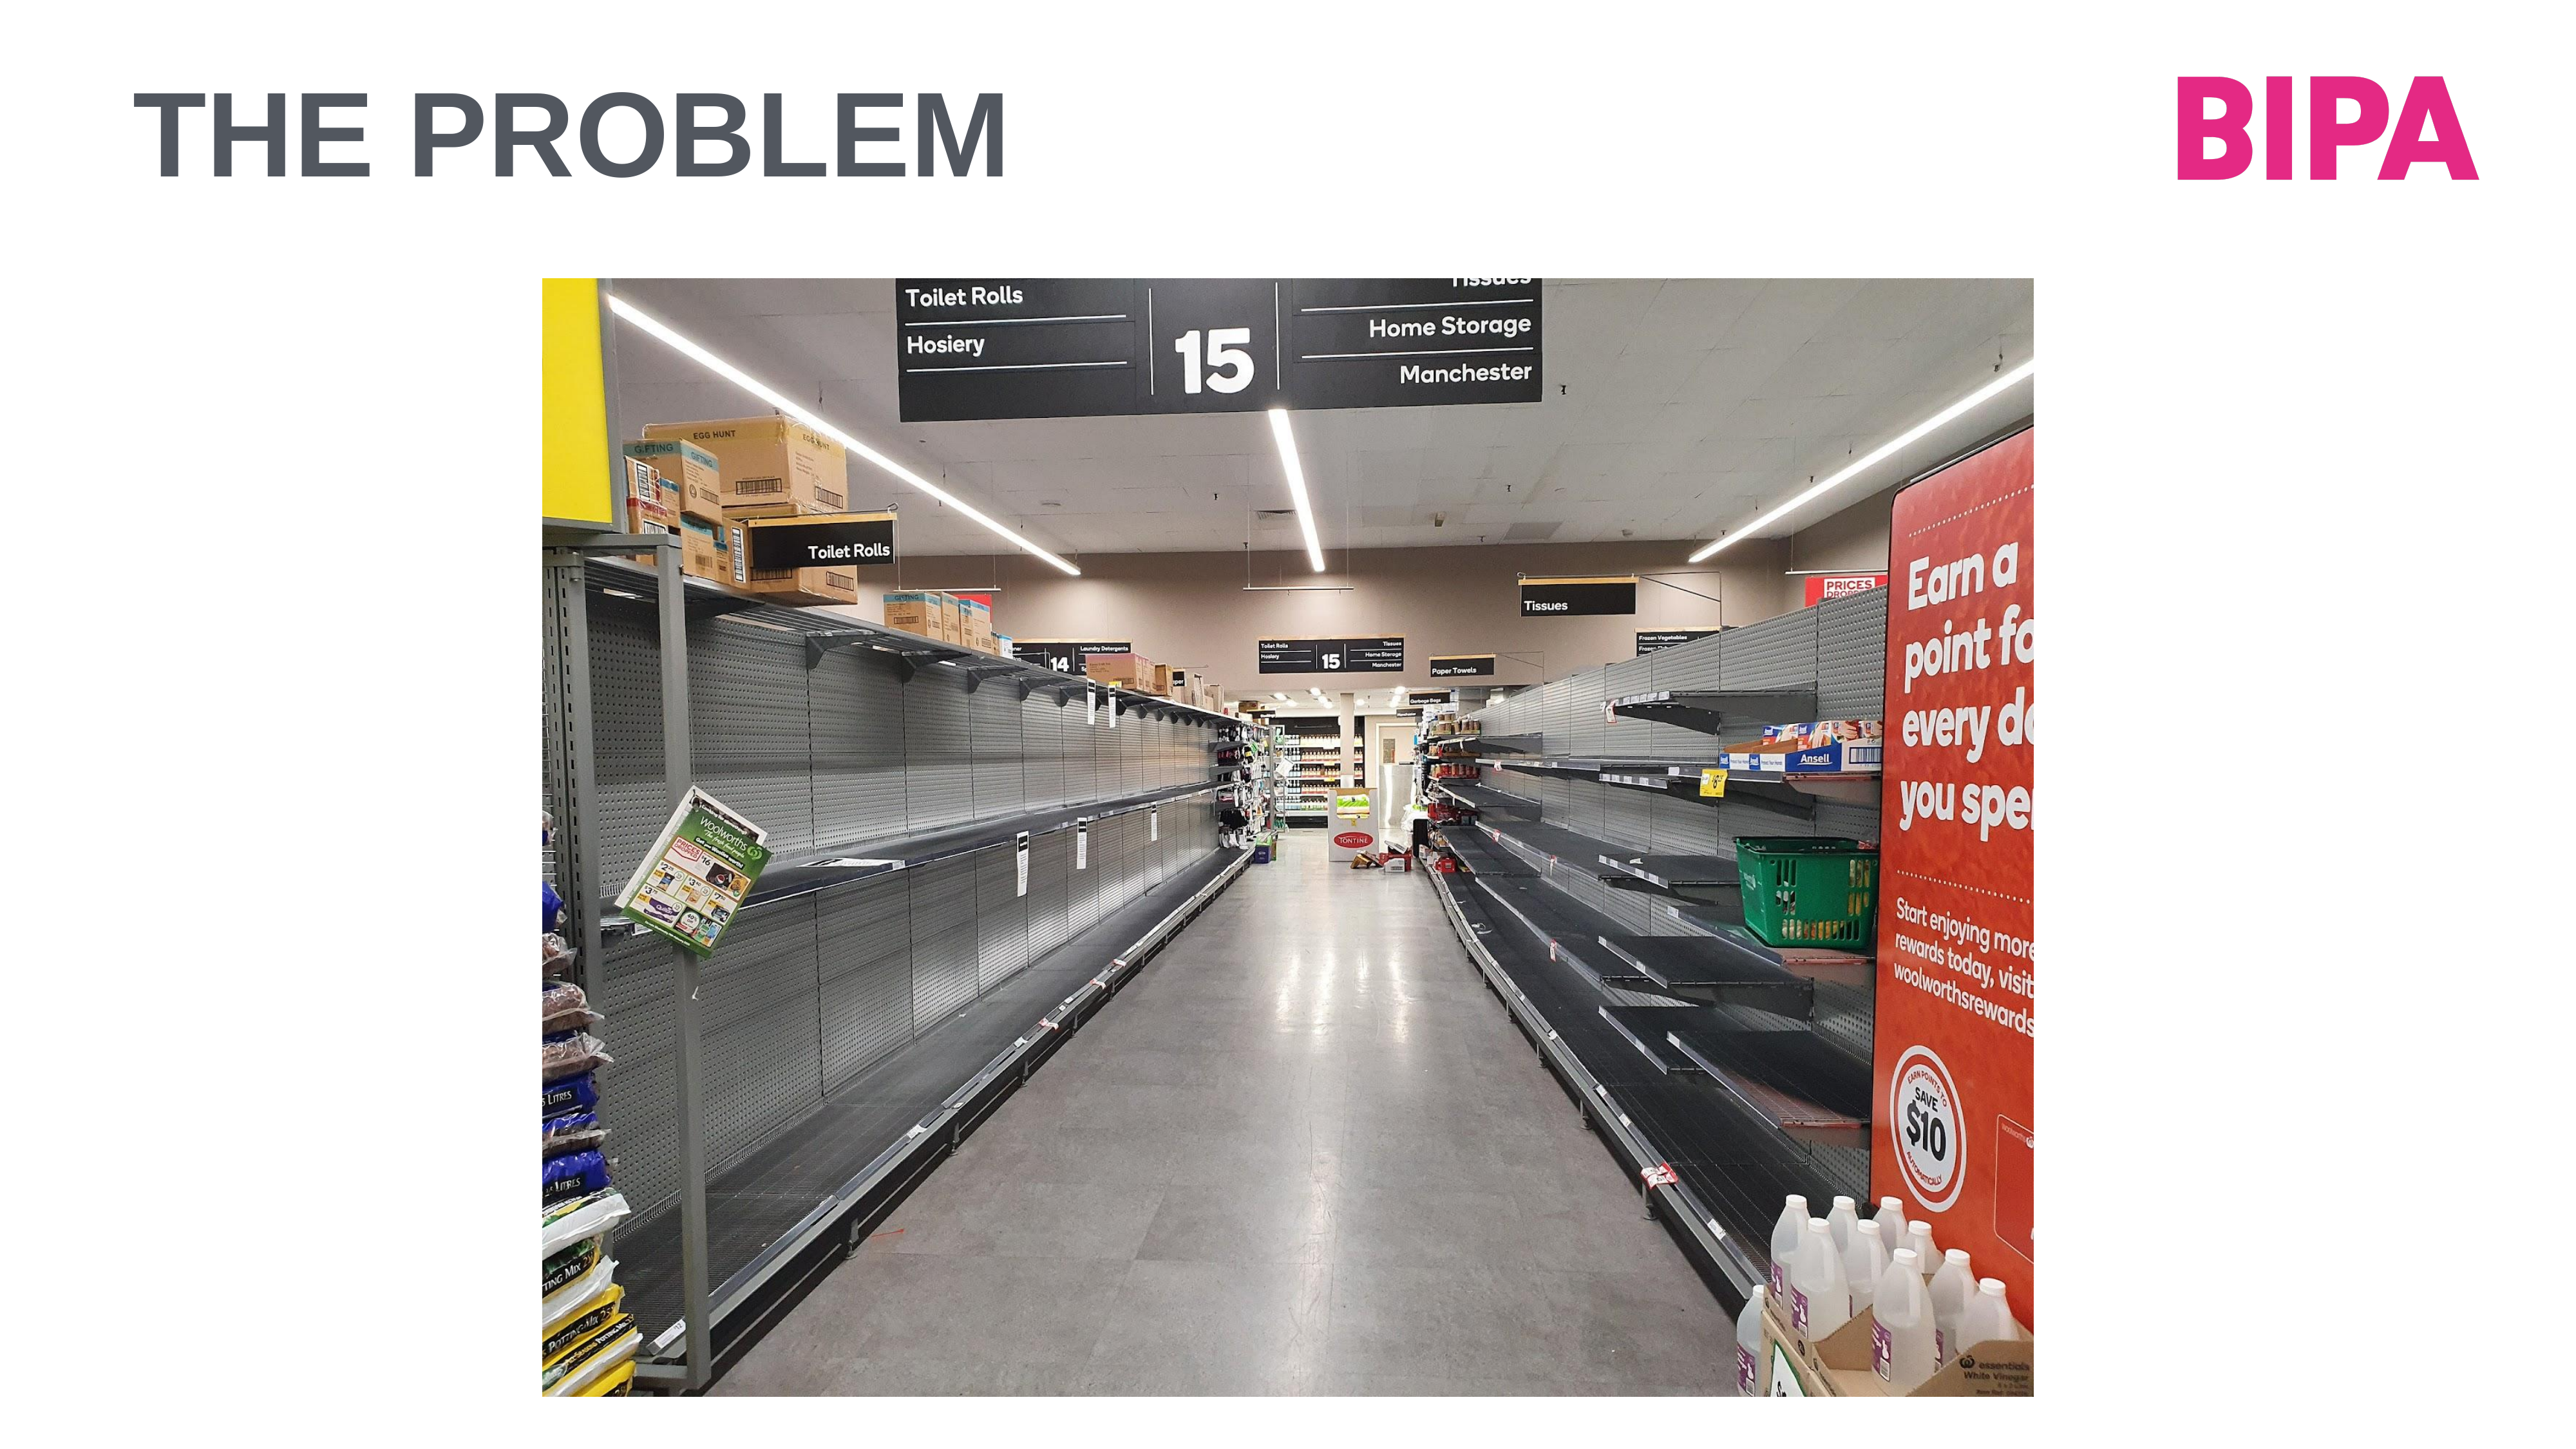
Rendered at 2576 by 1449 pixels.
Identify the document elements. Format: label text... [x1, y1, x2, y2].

picture [542, 278, 2034, 1397]
title THE PROBLEM [127, 67, 2449, 246]
picture [2168, 66, 2488, 190]
